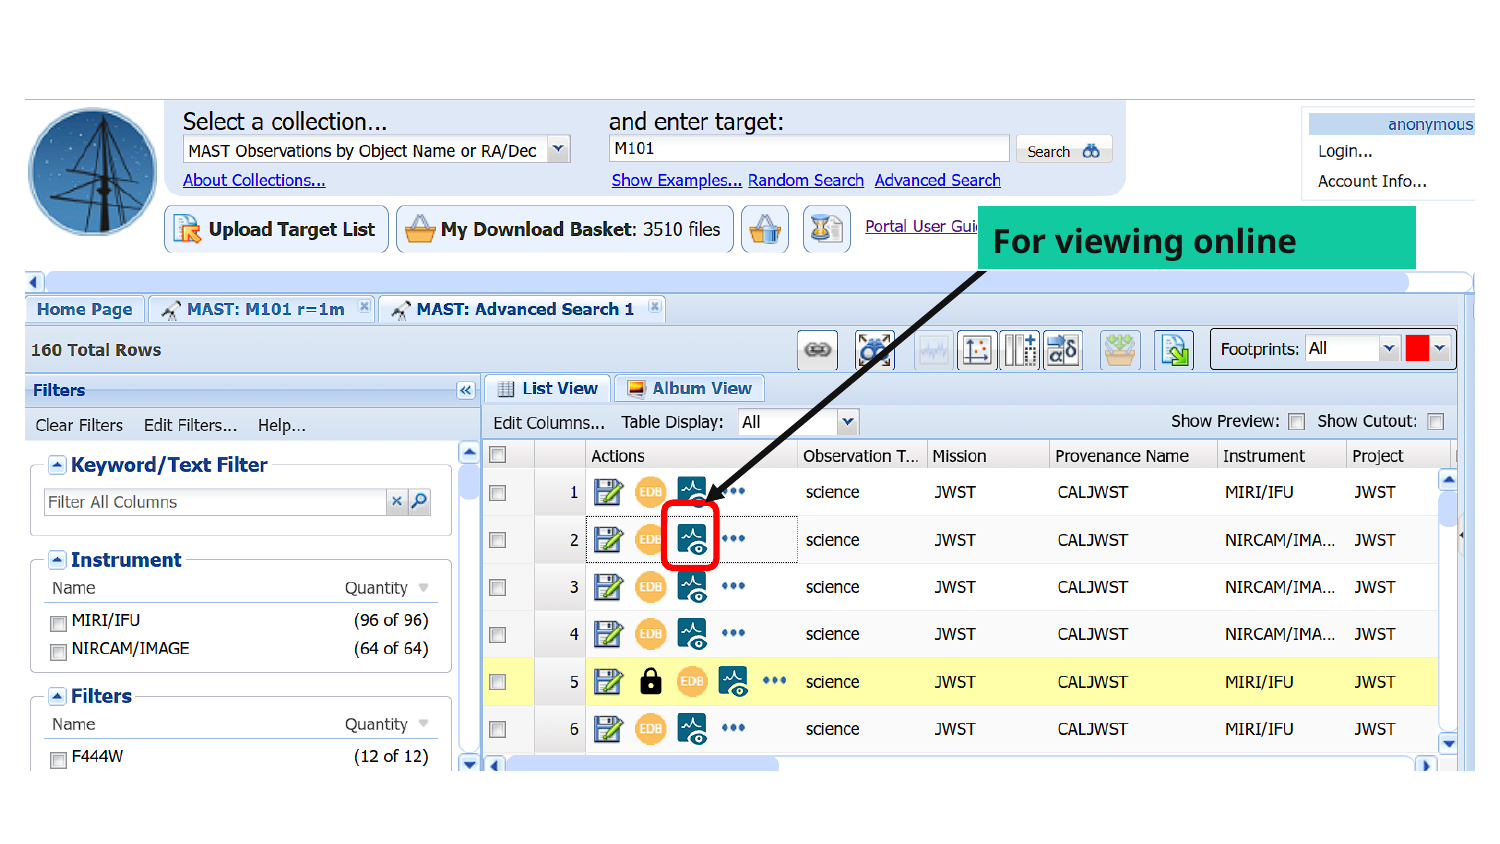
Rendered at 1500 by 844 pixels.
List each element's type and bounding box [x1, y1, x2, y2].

picture [25, 98, 1475, 772]
text_box [704, 259, 996, 503]
